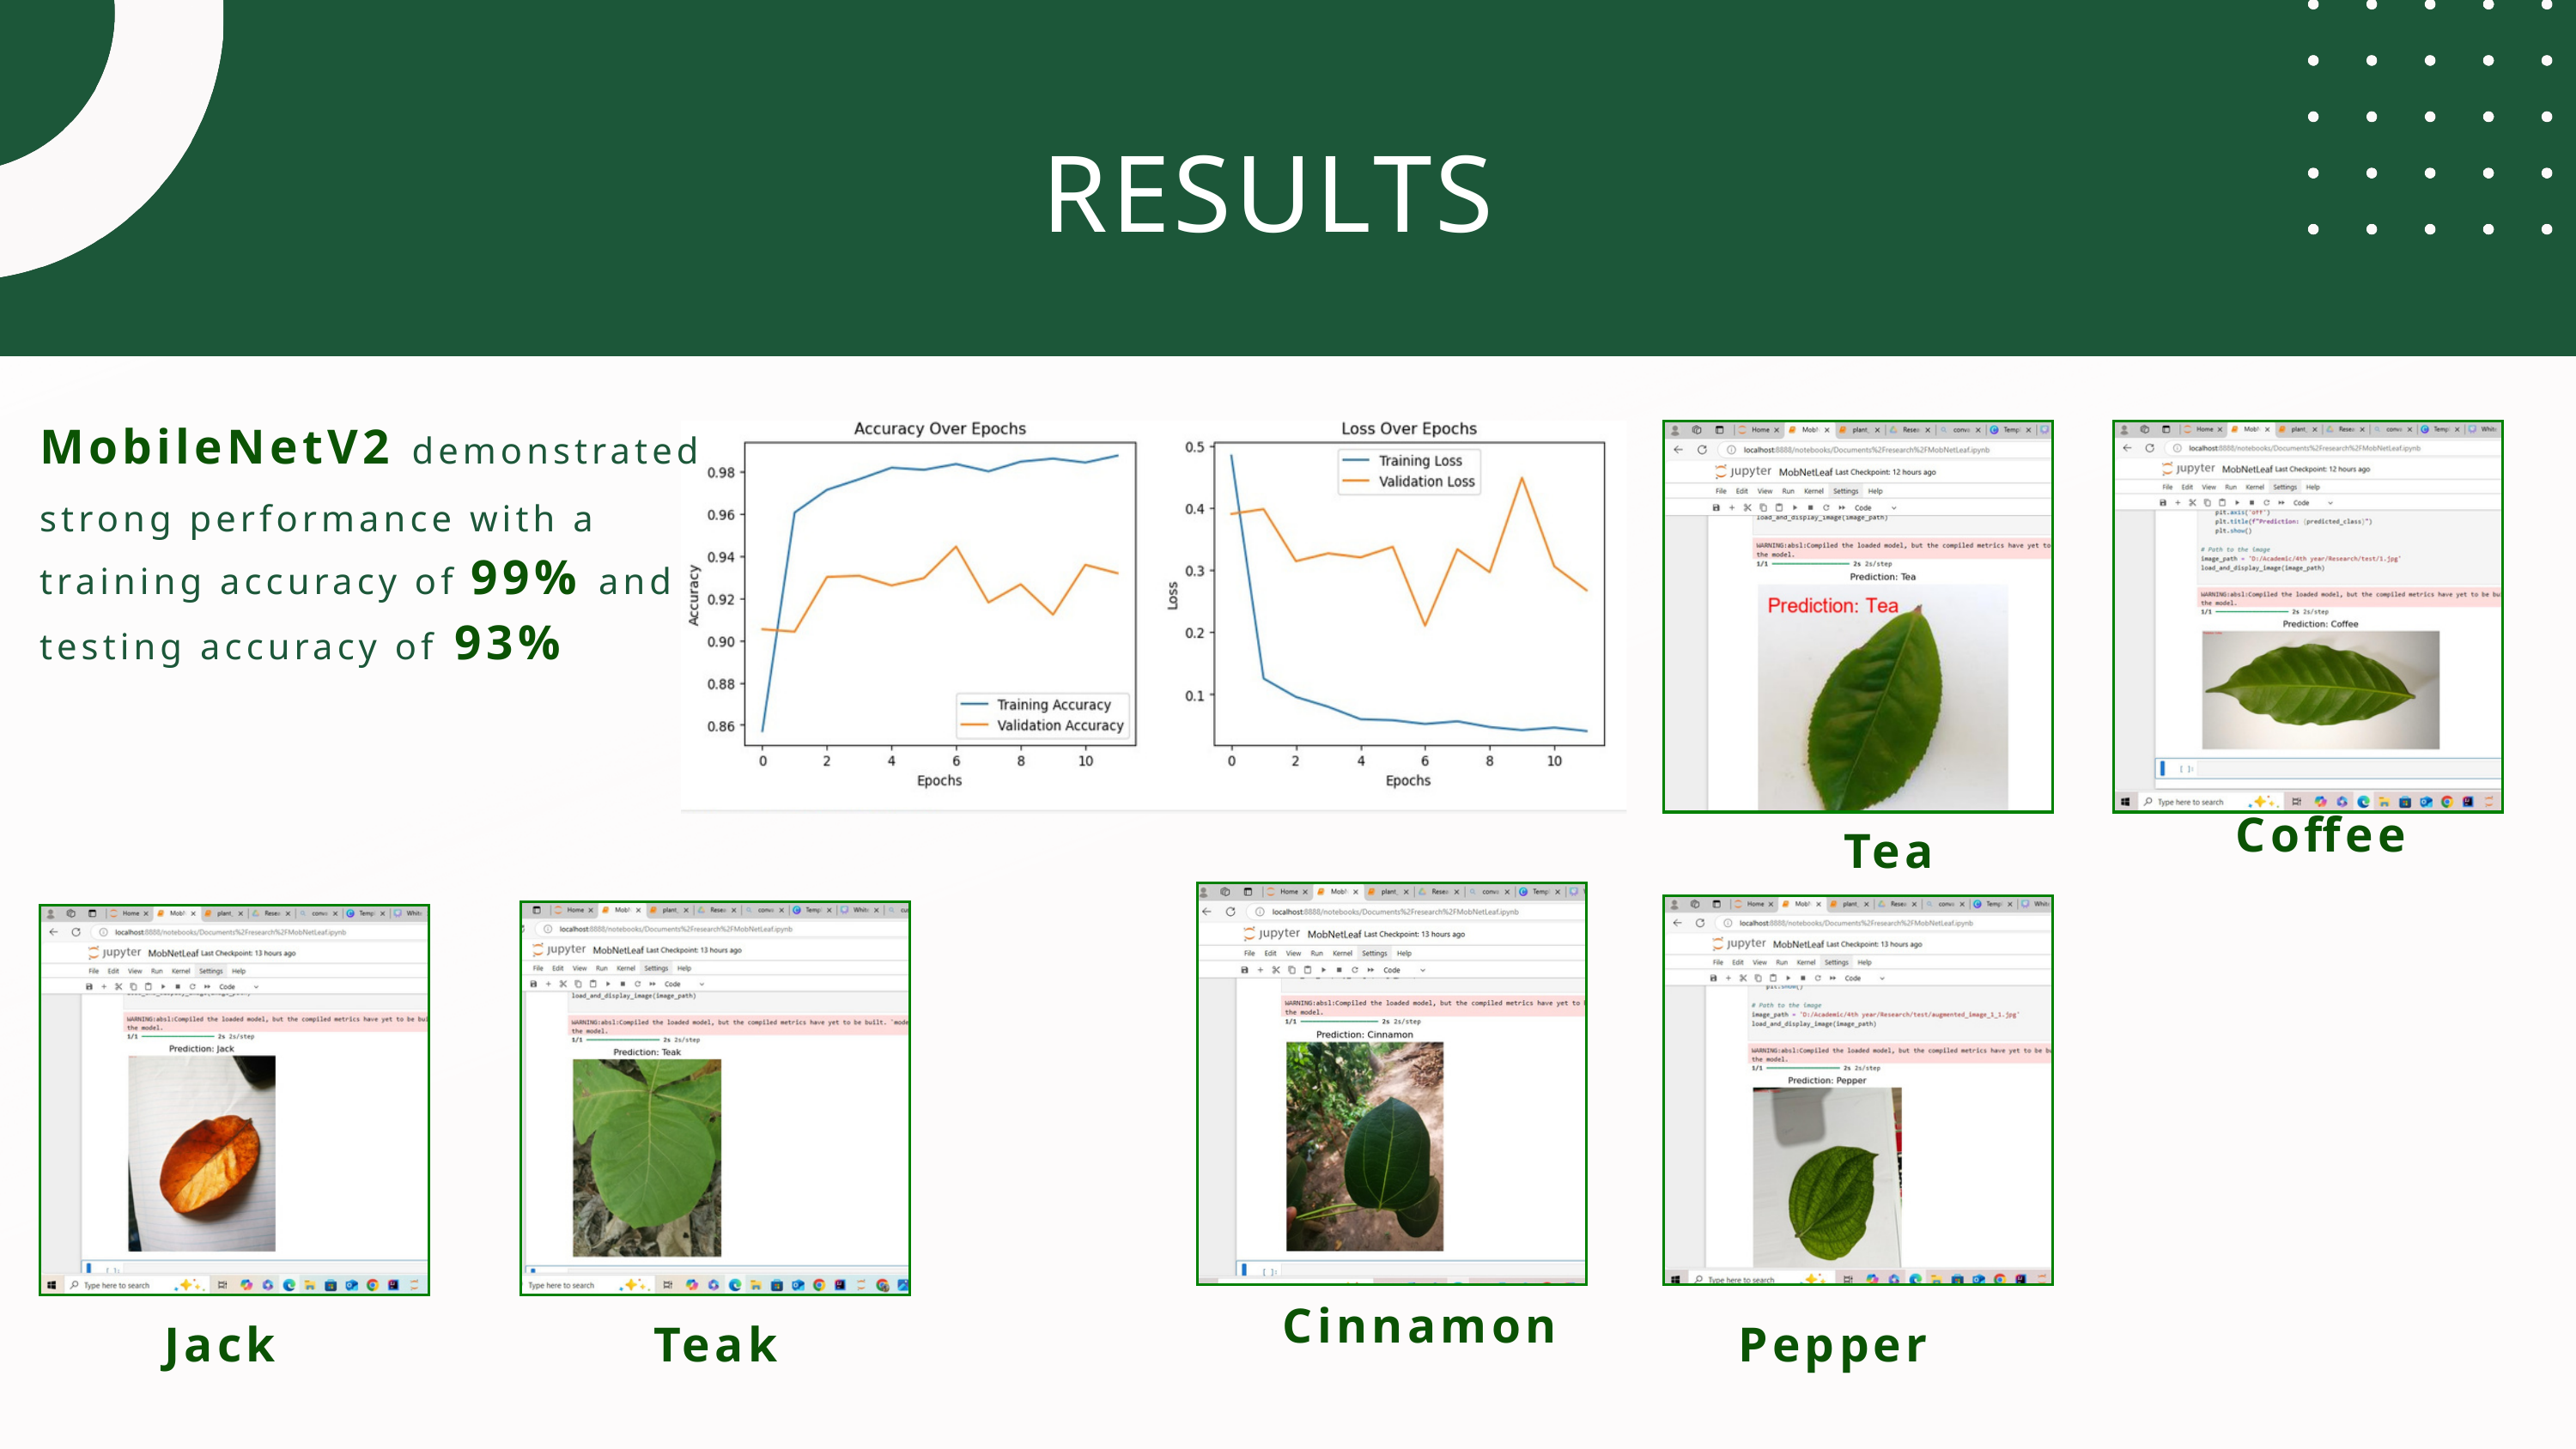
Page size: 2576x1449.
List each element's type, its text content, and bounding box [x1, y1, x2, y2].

text_box Pepper [1709, 1317, 1958, 1372]
text_box Jack [144, 1317, 295, 1372]
text_box [1663, 895, 2053, 1285]
text_box Coffee [2210, 806, 2432, 861]
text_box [0, 0, 2576, 357]
text_box Cinnamon [1267, 1298, 1571, 1353]
text_box [0, 367, 2576, 1449]
text_box [681, 421, 1627, 815]
text_box Teak [626, 1317, 805, 1372]
text_box [1197, 882, 1587, 1285]
text_box [1663, 421, 2053, 812]
text_box Tea [1820, 823, 1958, 878]
text_box MobileNetV2 demonstrated strong performance with a training accuracy of 99% and testing accuracy of 93% [39, 408, 716, 670]
text_box [520, 901, 910, 1295]
text_box [39, 905, 429, 1295]
text_box [2113, 421, 2503, 812]
